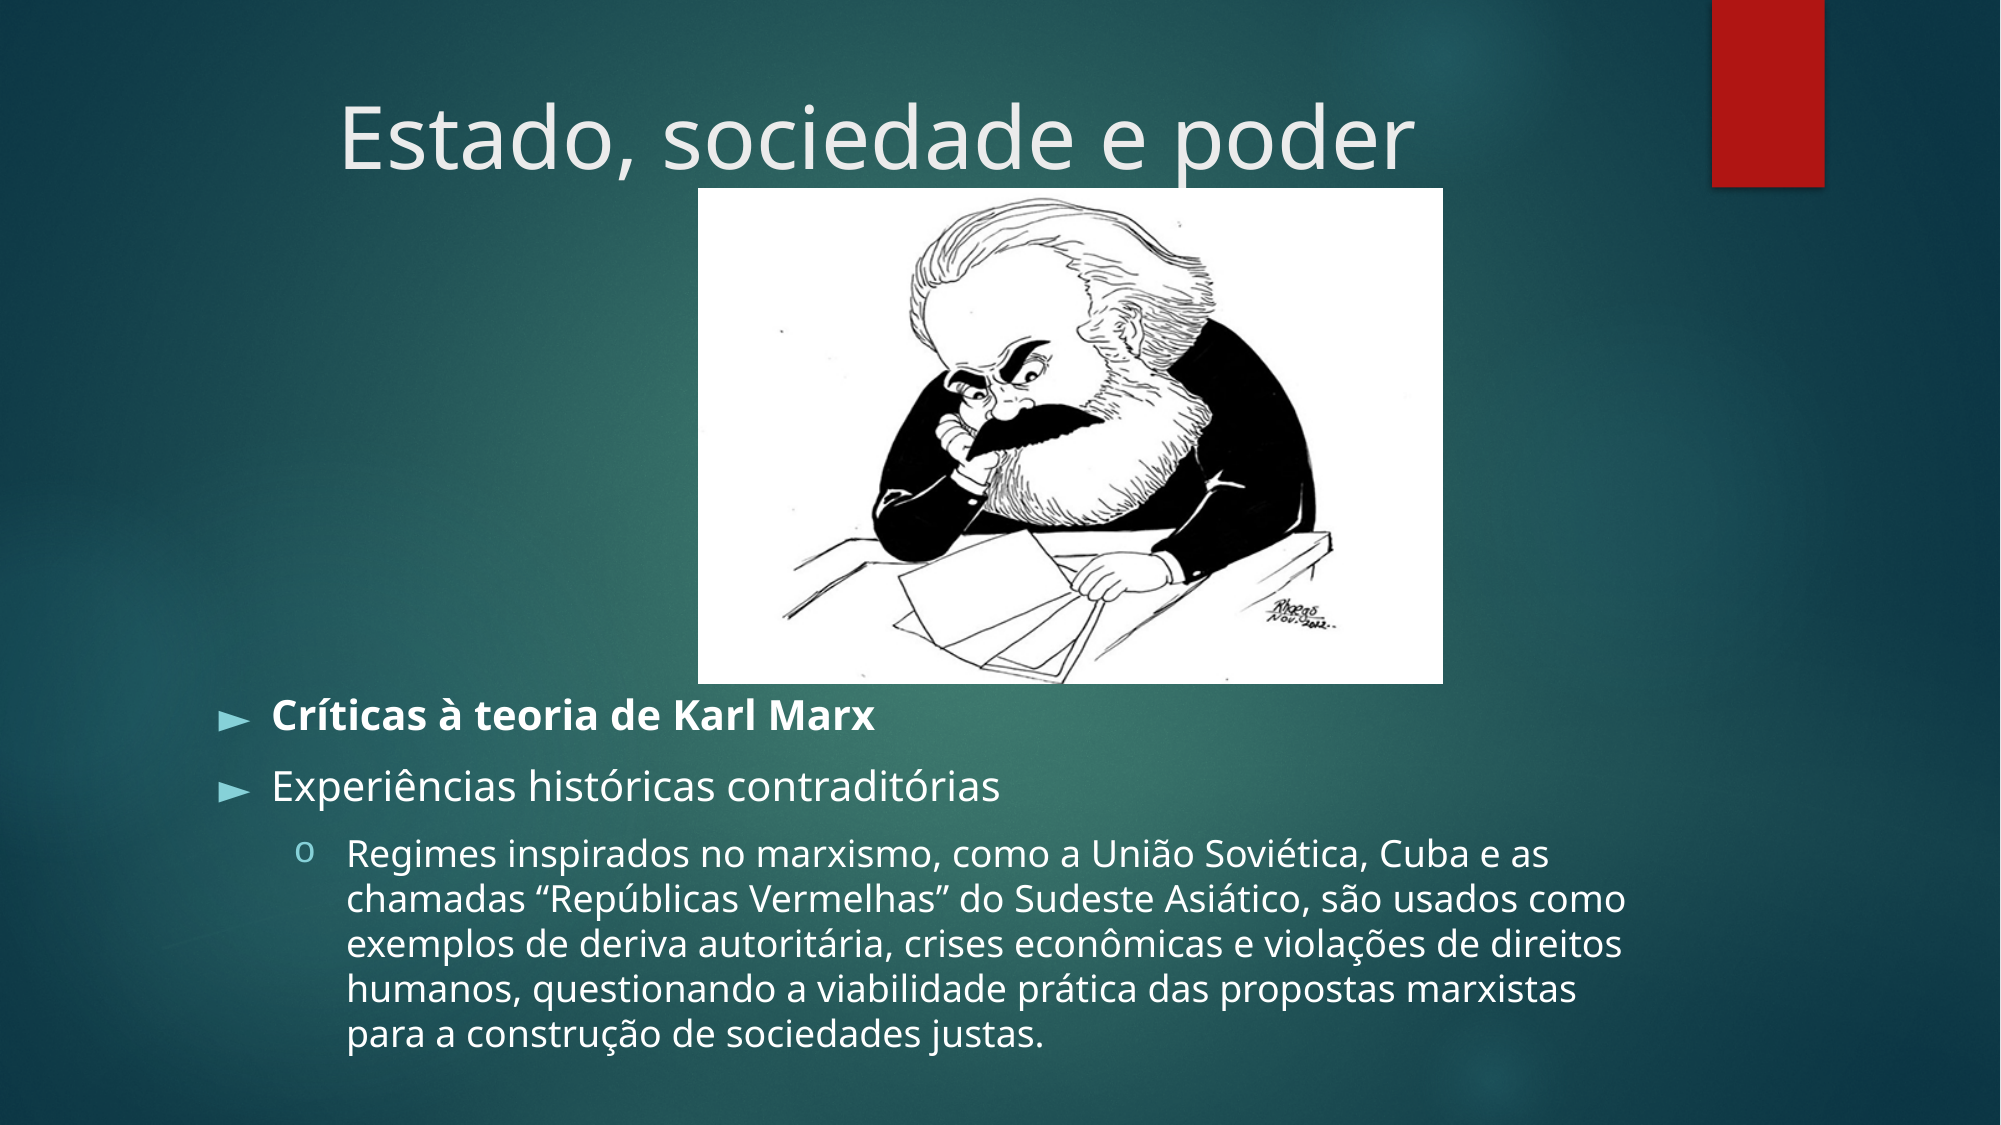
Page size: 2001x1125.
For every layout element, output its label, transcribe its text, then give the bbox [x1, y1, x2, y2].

picture [0, 0, 2001, 1125]
list Críticas à teoria de Karl Marx Experiências históricas contraditórias Regimes inspirados no marxismo, como a União Soviética, Cuba e as chamadas “Repúblicas Vermelhas” do Sudeste Asiático, são usados como exemplos de deriva autoritária, crises econômicas e violações de direitos humanos, questionando a viabilidade prática das propostas marxistas para a construção de sociedades justas. [181, 681, 1649, 1094]
title Estado, sociedade e poder [106, 74, 1649, 304]
